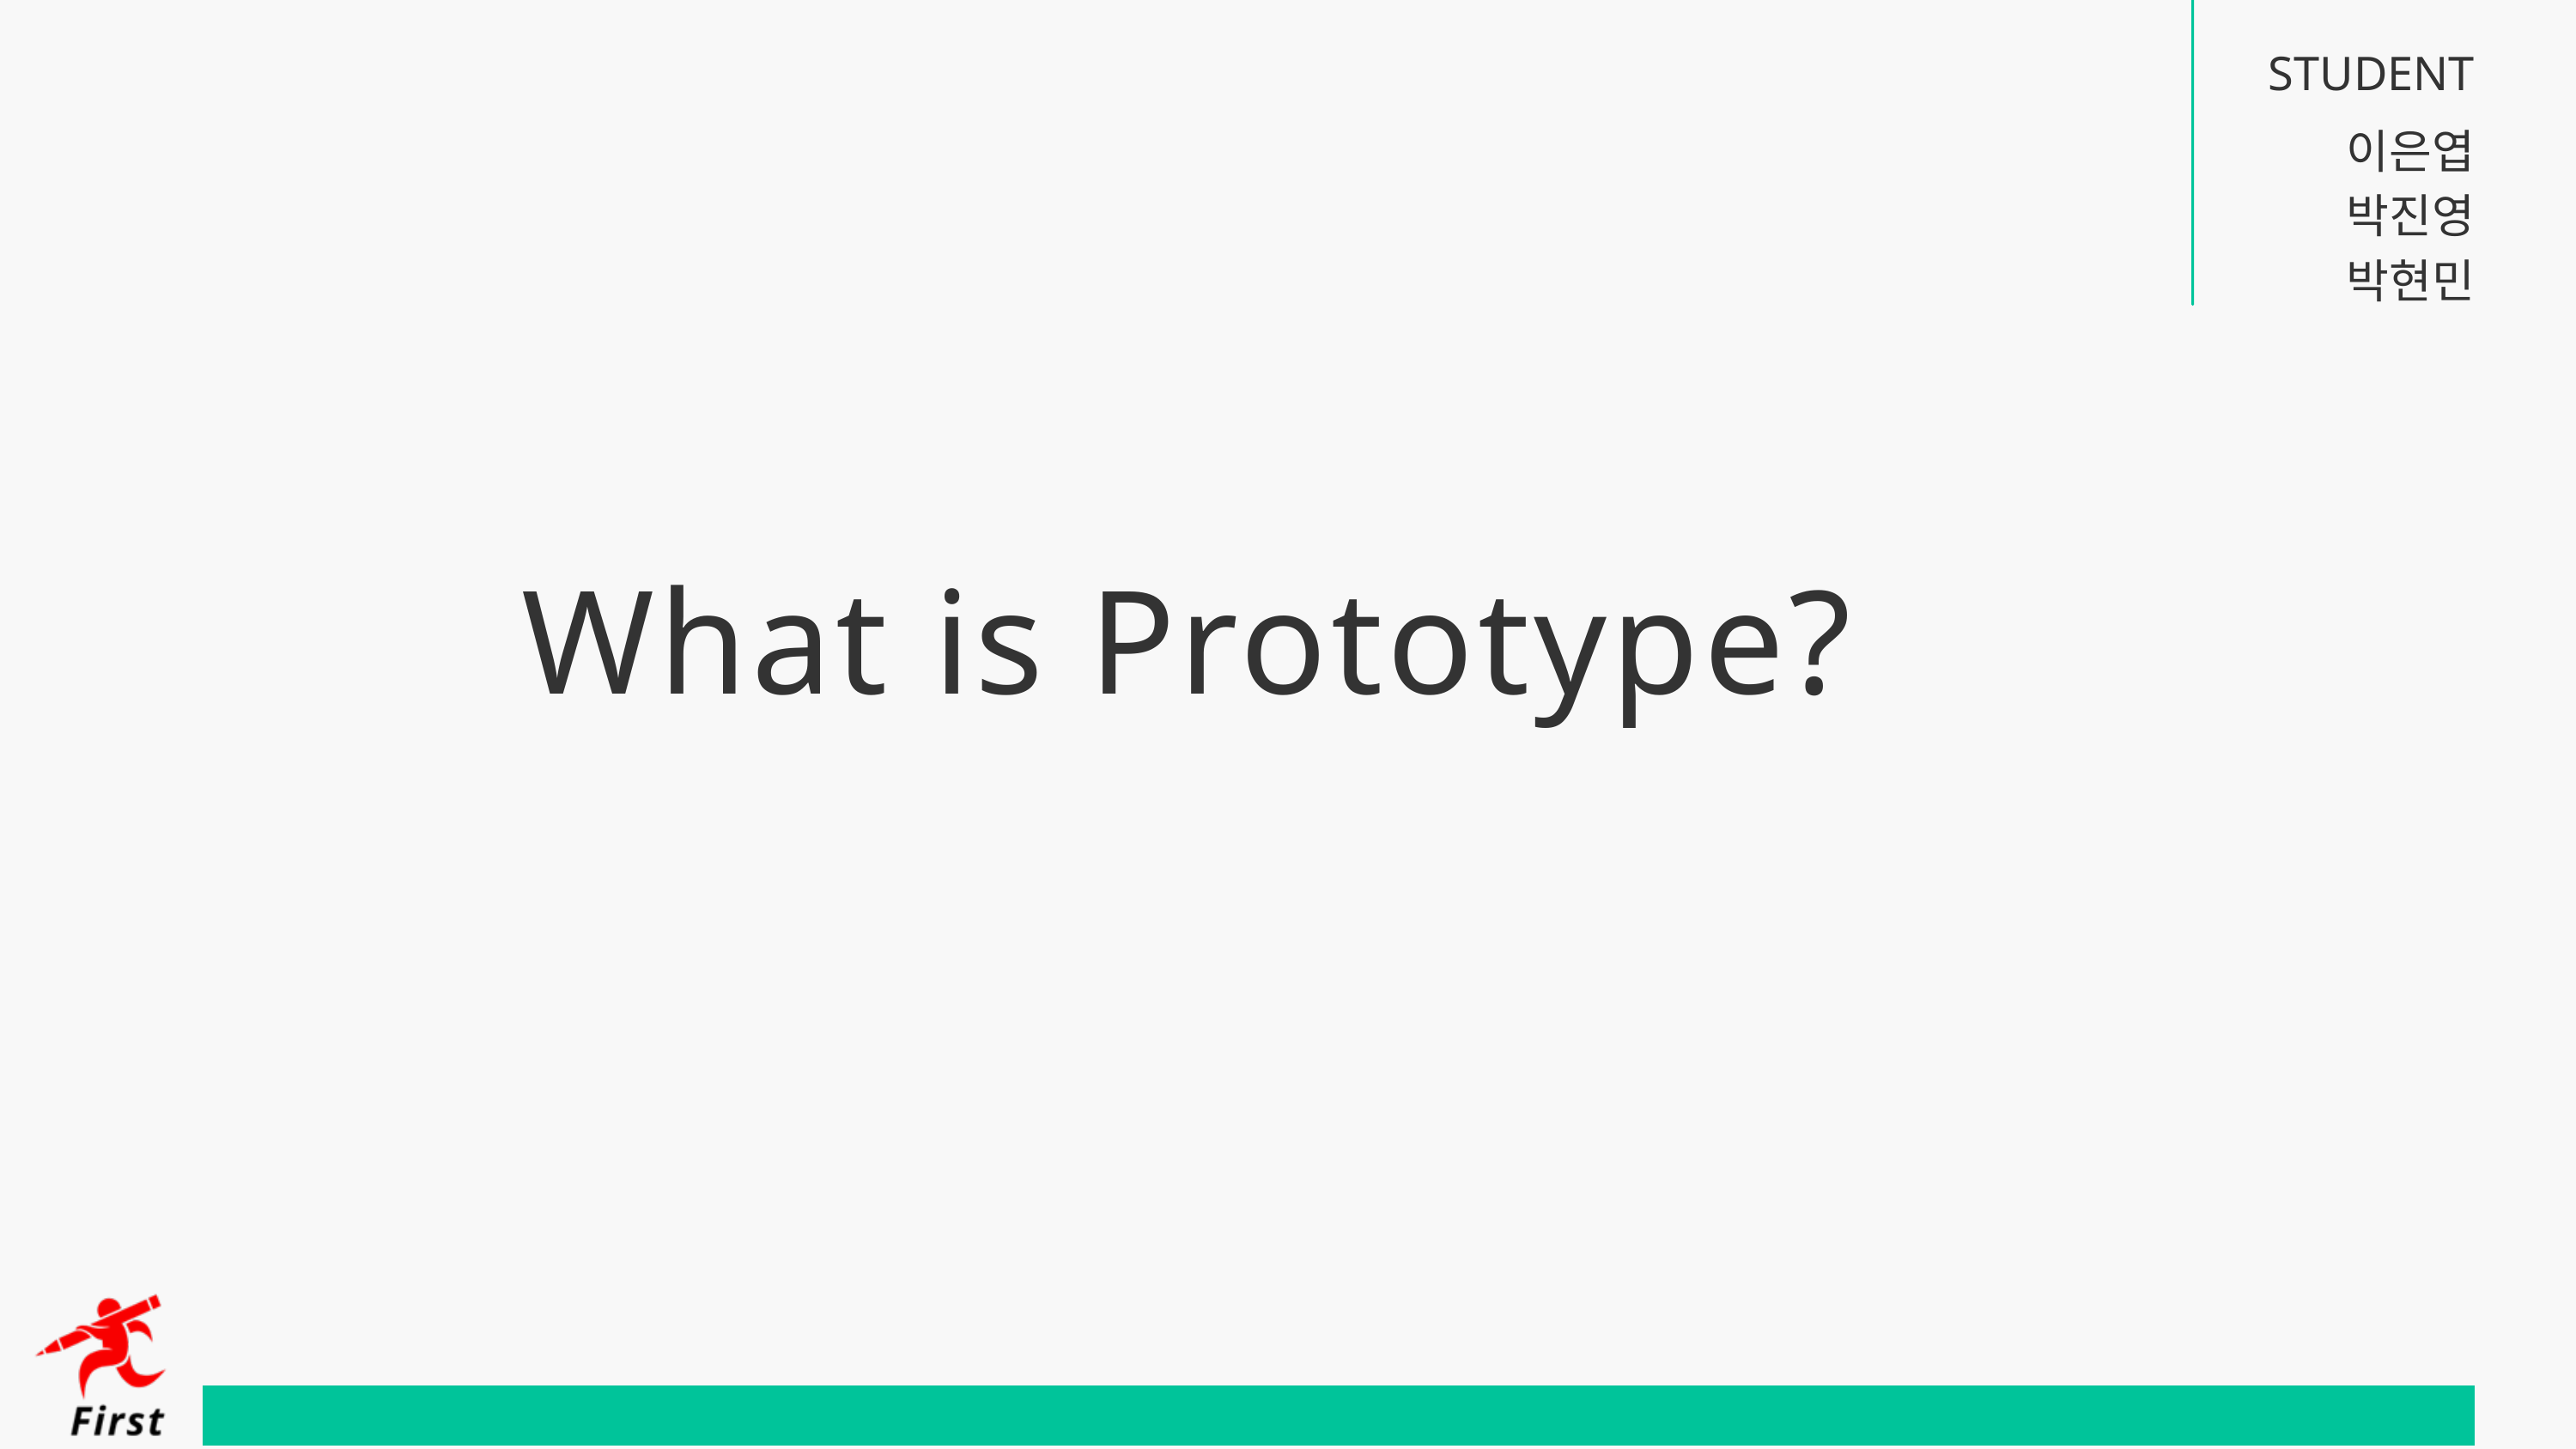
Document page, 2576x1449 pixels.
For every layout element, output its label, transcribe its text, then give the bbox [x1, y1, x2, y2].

text_box What is Prototype? [521, 551, 2055, 724]
text_box 이은엽 박진영 박현민 [2066, 112, 2476, 308]
picture [0, 1282, 204, 1449]
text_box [207, 1385, 2476, 1446]
text_box STUDENT [2066, 34, 2476, 100]
